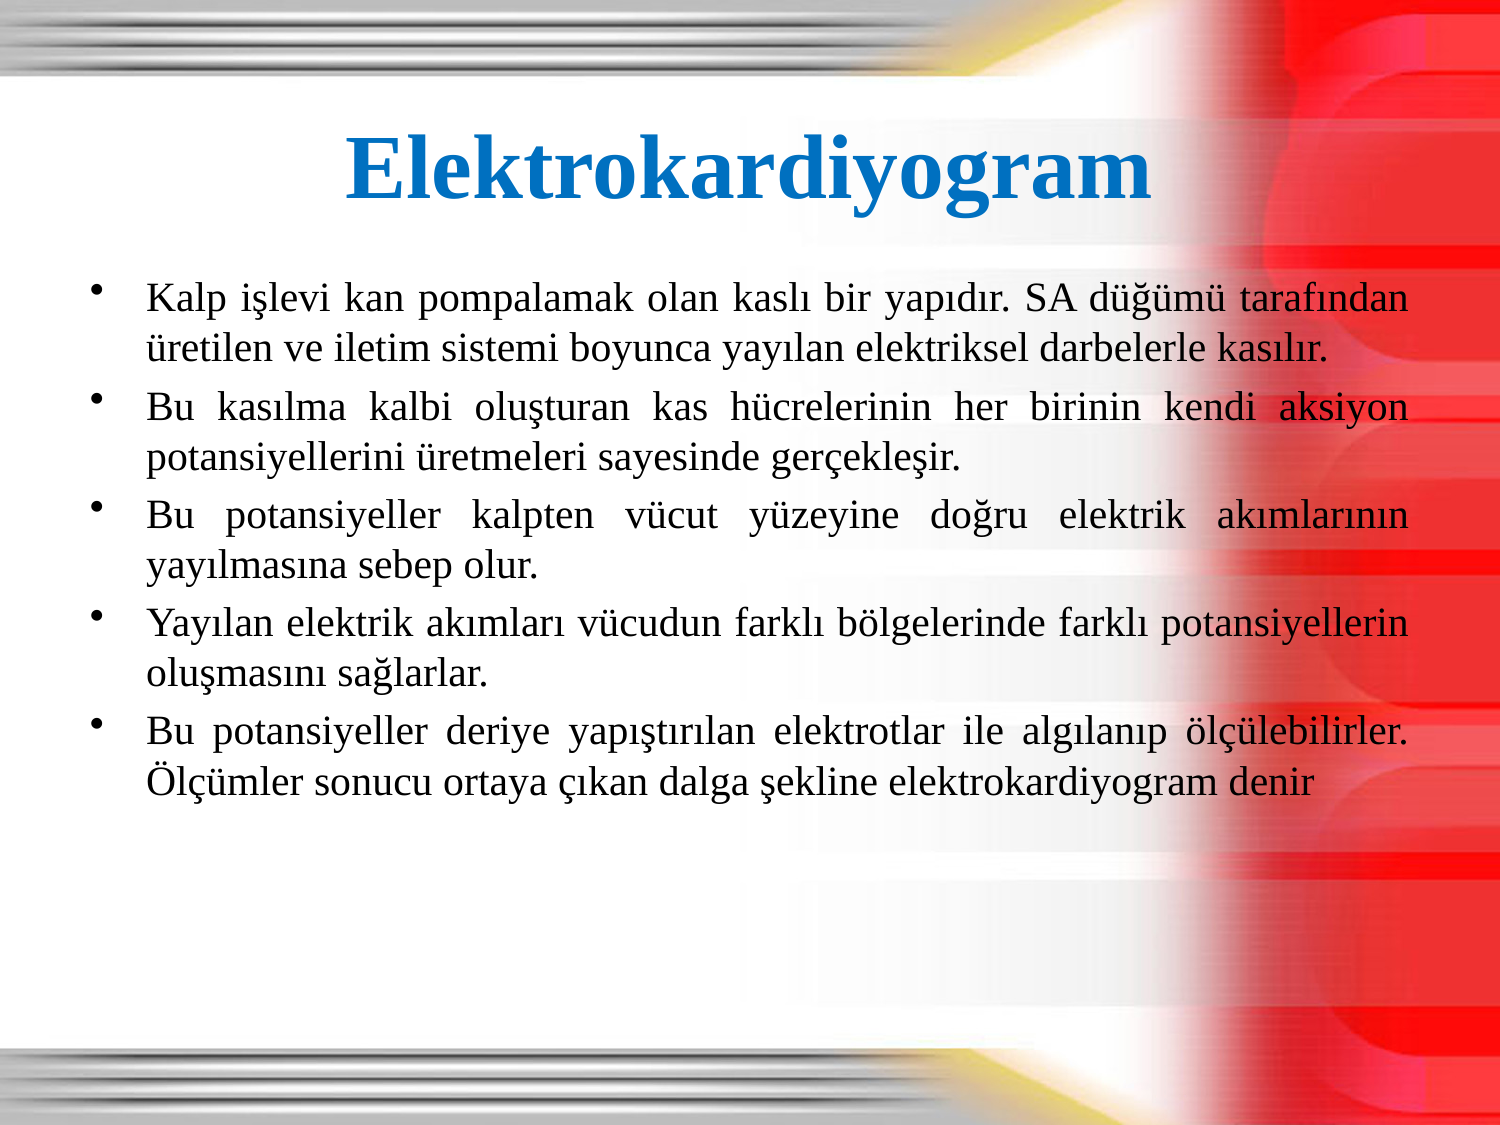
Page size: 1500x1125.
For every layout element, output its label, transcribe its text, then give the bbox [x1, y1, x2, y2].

picture [0, 0, 1500, 1125]
title Elektrokardiyogram [75, 99, 1425, 262]
list Kalp işlevi kan pompalamak olan kaslı bir yapıdır. SA düğümü tarafından üretilen ve iletim sistemi boyunca yayılan elektriksel darbelerle kasılır. Bu kasılma kalbi oluşturan kas hücrelerinin her birinin kendi aksiyon potansiyellerini üretmeleri sayesinde gerçekleşir. Bu potansiyeller kalpten vücut yüzeyine doğru elektrik akımlarının yayılmasına sebep olur. Yayılan elektrik akımları vücudun farklı bölgelerinde farklı potansiyellerin oluşmasını sağlarlar. Bu potansiyeller deriye yapıştırılan elektrotlar ile algılanıp ölçülebilirler. Ölçümler sonucu ortaya çıkan dalga şekline elektrokardiyogram denir [75, 262, 1425, 1005]
